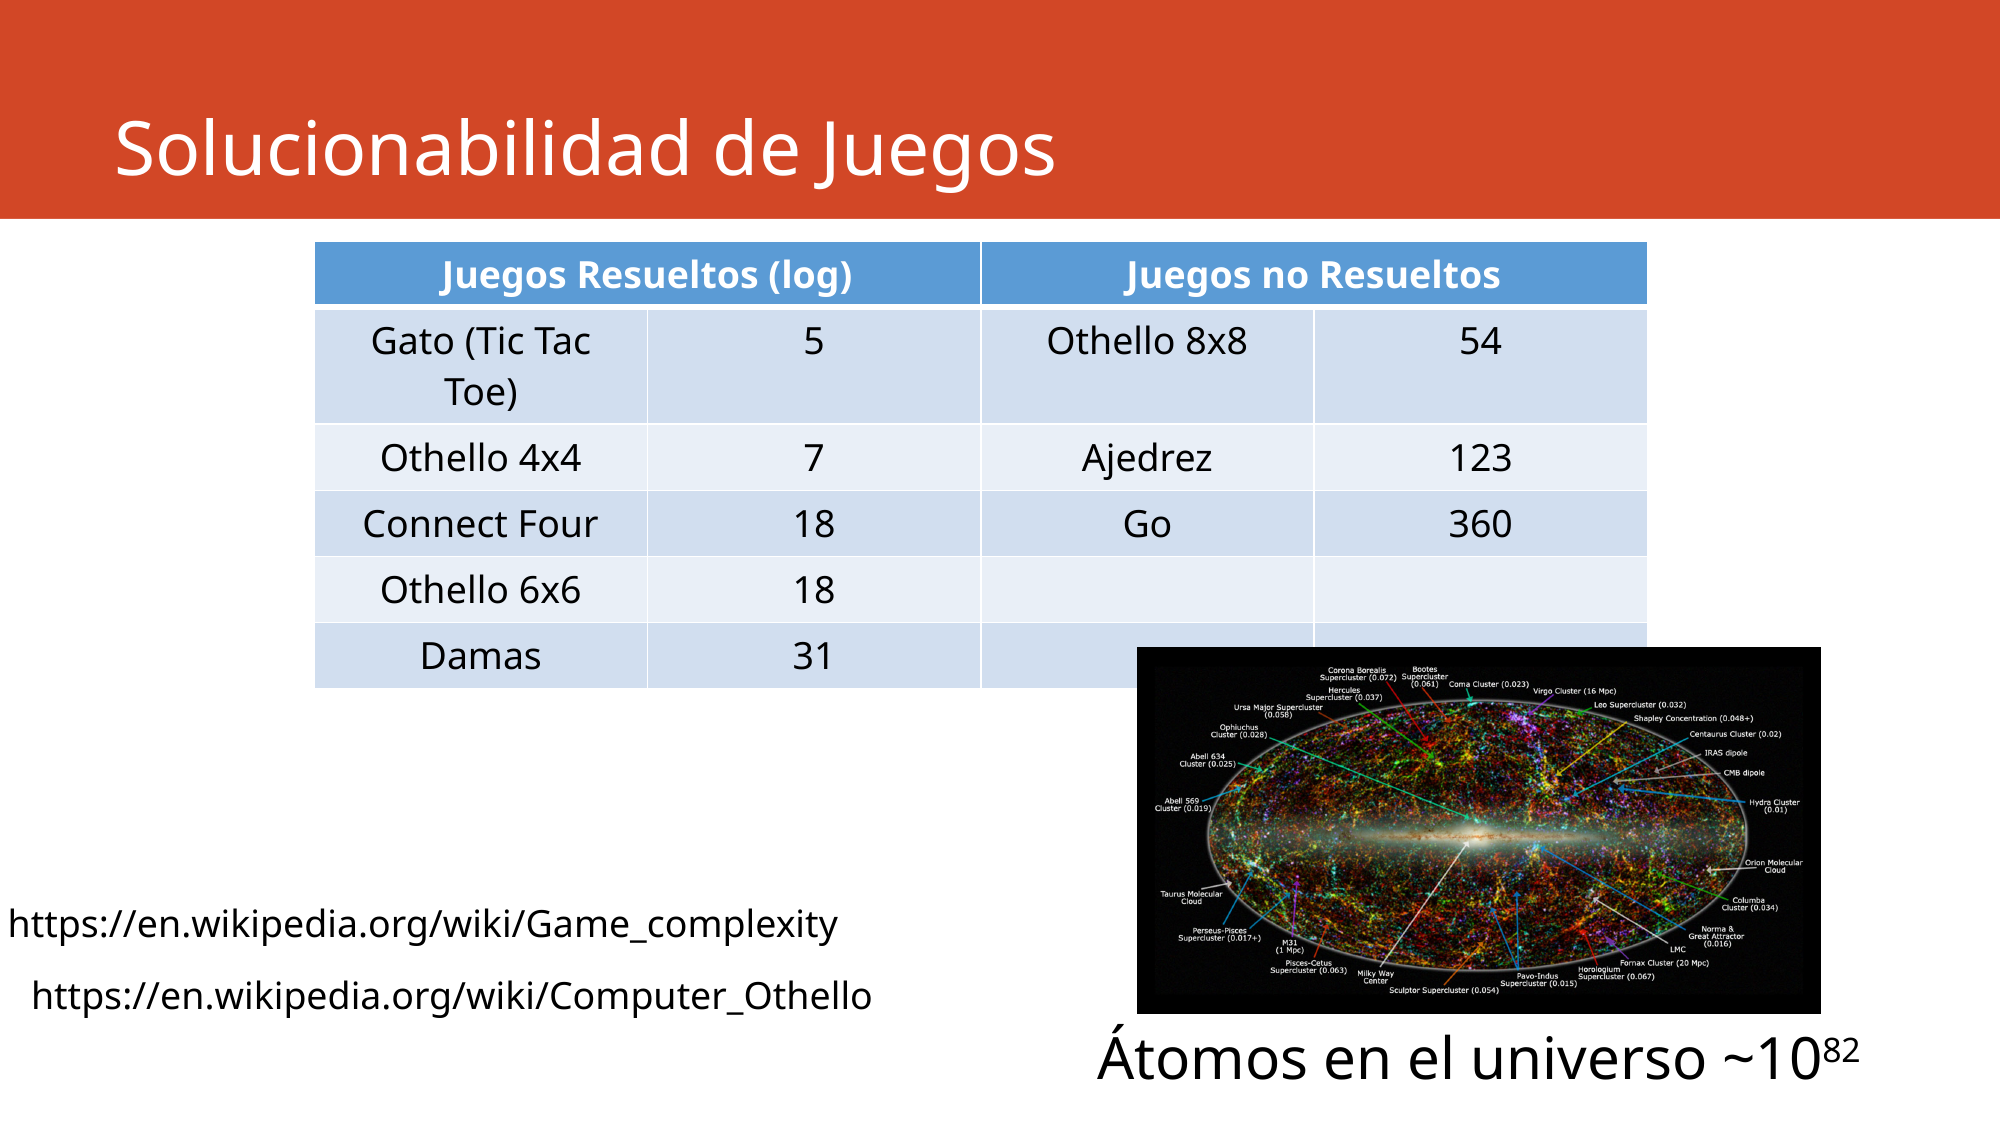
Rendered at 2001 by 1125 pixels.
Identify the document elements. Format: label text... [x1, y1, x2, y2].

table_cell [982, 557, 1313, 622]
picture [1137, 647, 1821, 1014]
table_cell Othello 8x8 [982, 310, 1313, 423]
table_cell Gato (Tic Tac Toe) [315, 310, 647, 423]
table_cell 18 [648, 491, 980, 556]
text_box https://en.wikipedia.org/wiki/Computer_Othello [16, 964, 1105, 1025]
table_header Juegos Resueltos (log) [315, 242, 980, 304]
text_box Átomos en el universo ~1082 [1082, 1013, 1876, 1099]
table_cell Ajedrez [982, 425, 1313, 490]
table_header Juegos no Resueltos [982, 242, 1647, 304]
table_cell 18 [648, 557, 980, 622]
table_cell Connect Four [315, 491, 647, 556]
table_cell 360 [1315, 491, 1647, 556]
table_cell Go [982, 491, 1313, 556]
table_cell 7 [648, 425, 980, 490]
text_box https://en.wikipedia.org/wiki/Game_complexity [0, 892, 854, 953]
table_cell [1315, 557, 1647, 622]
table_cell 31 [648, 623, 980, 688]
table_cell 54 [1315, 310, 1647, 423]
table_cell Othello 6x6 [315, 557, 647, 622]
table_cell Othello 4x4 [315, 425, 647, 490]
title Solucionabilidad de Juegos [99, 0, 1863, 199]
table_cell [1315, 623, 1647, 647]
table_cell 5 [648, 310, 980, 423]
table_cell Damas [315, 623, 647, 688]
table_cell 123 [1315, 425, 1647, 490]
table_cell [982, 623, 1313, 688]
